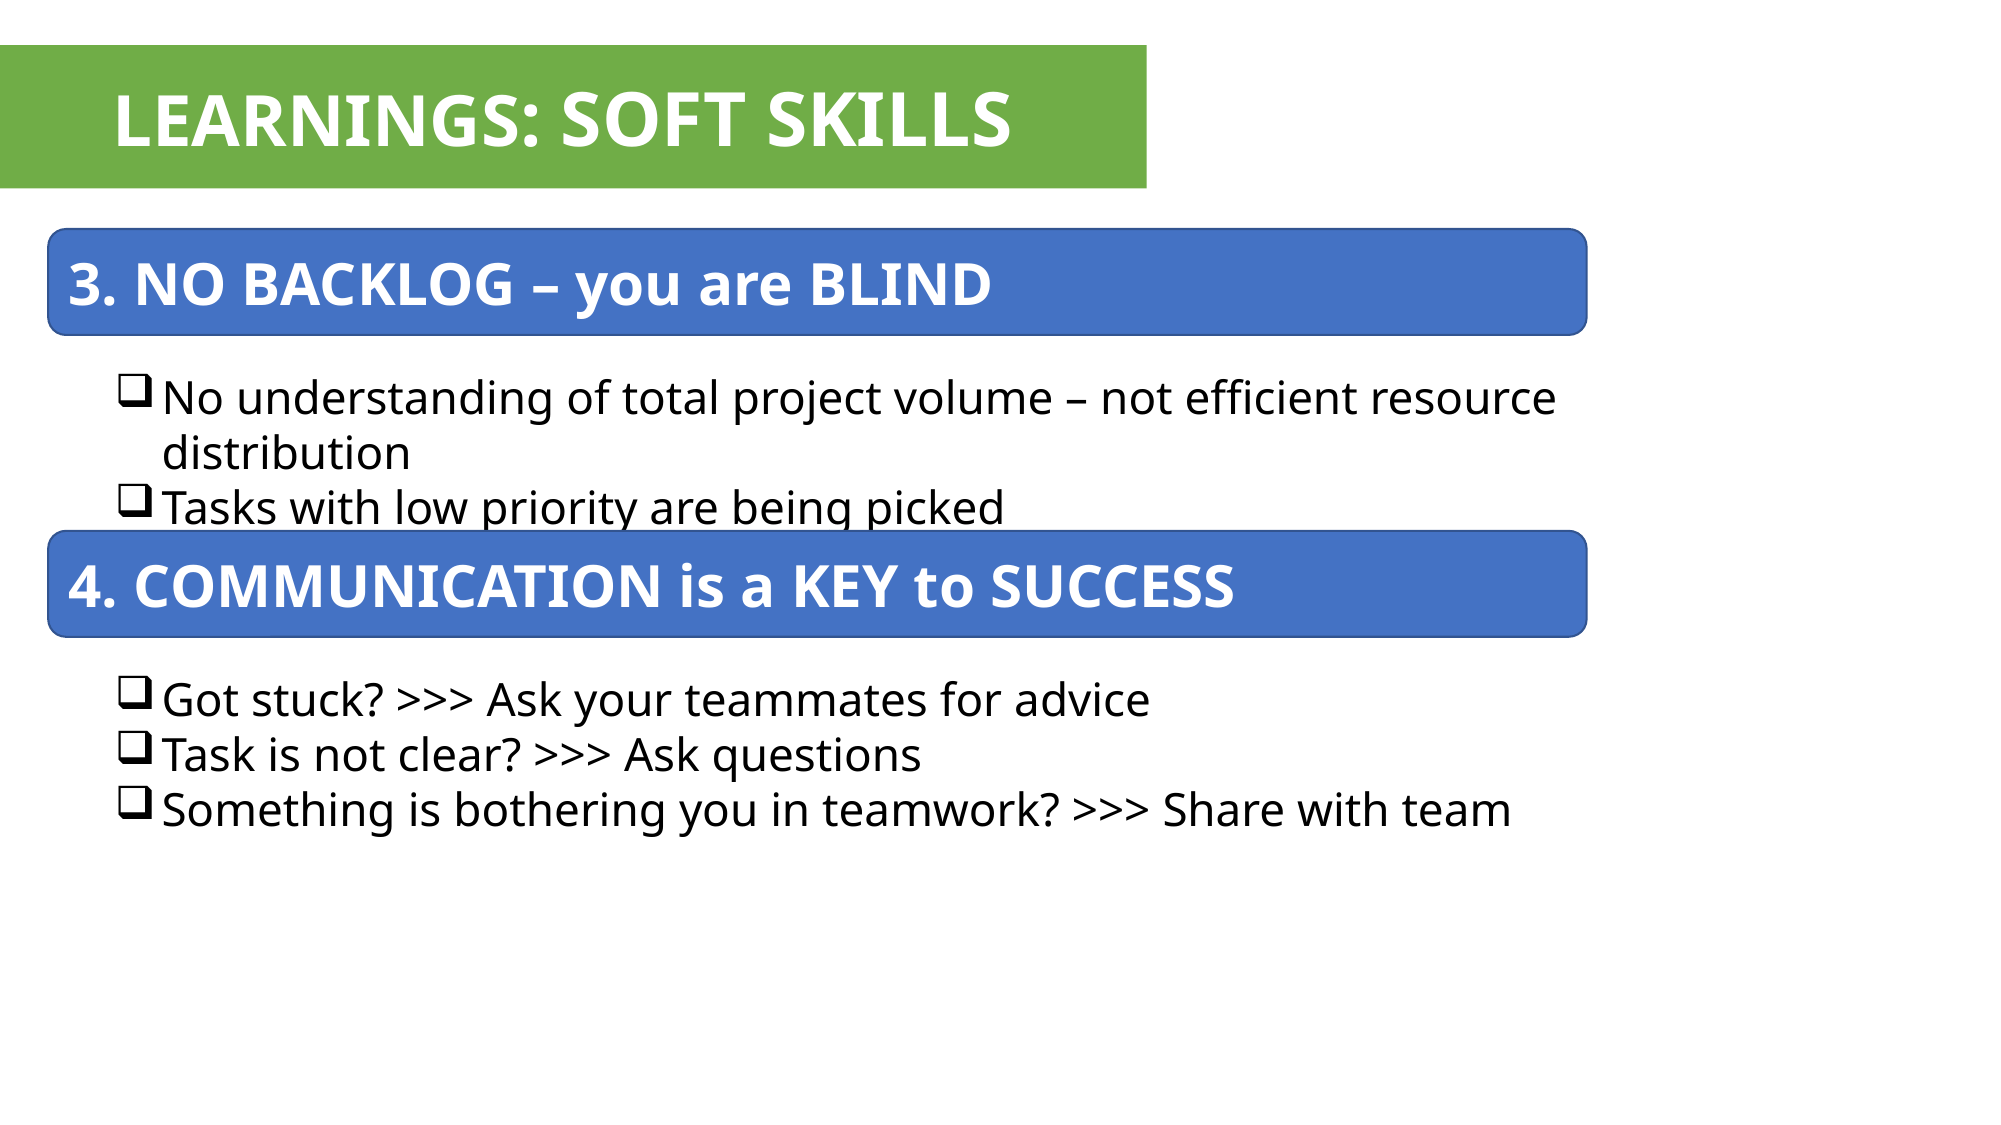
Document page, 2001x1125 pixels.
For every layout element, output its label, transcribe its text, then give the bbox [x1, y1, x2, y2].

text_box LEARNINGS: SOFT SKILLS [0, 44, 1148, 189]
text_box 3. NO BACKLOG – you are BLIND [47, 227, 1588, 336]
text_box Got stuck? >>> Ask your teammates for advice Task is not clear? >>> Ask questions Something is bothering you in teamwork? >>> Share with team [99, 663, 1820, 844]
text_box No understanding of total project volume – not efficient resource distribution Tasks with low priority are being picked [99, 361, 1820, 542]
text_box 4. СOMMUNICATION is a KEY to SUCCESS [47, 529, 1588, 638]
